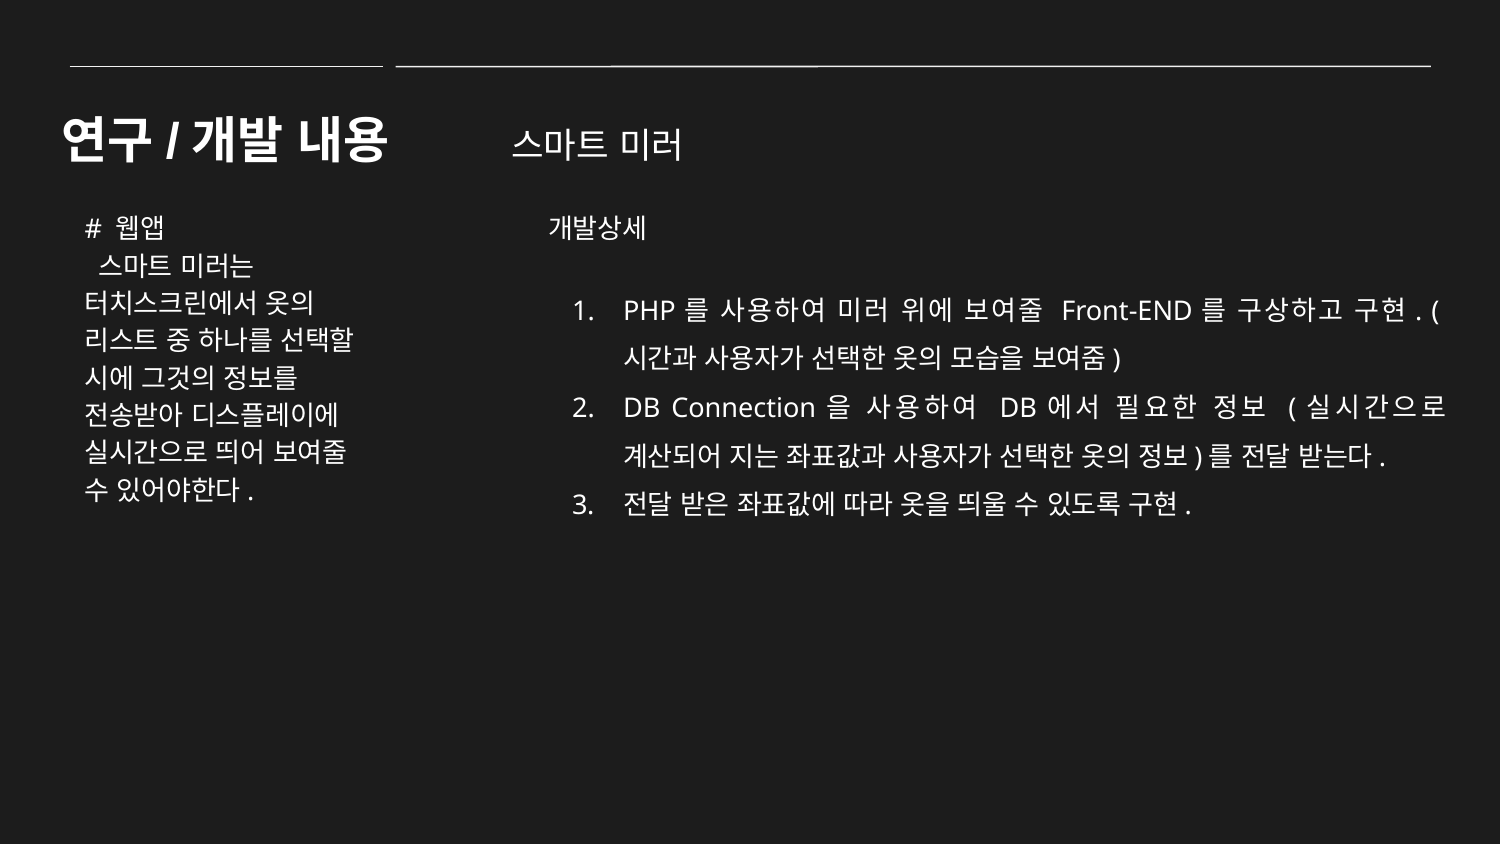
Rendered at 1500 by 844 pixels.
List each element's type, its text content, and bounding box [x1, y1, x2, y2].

text_box 스마트 미러 [496, 108, 735, 155]
text_box 개발상세 PHP를 사용하여 미러 위에 보여줄 Front-END를 구상하고 구현. (시간과 사용자가 선택한 옷의 모습을 보여줌) DB Connection을 사용하여 DB에서 필요한 정보 (실시간으로 계산되어 지는 좌표값과 사용자가 선택한 옷의 정보)를 전달 받는다. 전달 받은 좌표값에 따라 옷을 띄울 수 있도록 구현. [533, 196, 1462, 455]
text_box # 웹앱 스마트 미러는 터치스크린에서 옷의 리스트 중 하나를 선택할 시에 그것의 정보를 전송받아 디스플레이에 실시간으로 띄어 보여줄 수 있어야한다. [69, 196, 383, 506]
text_box 연구/개발 내용 [46, 93, 408, 170]
